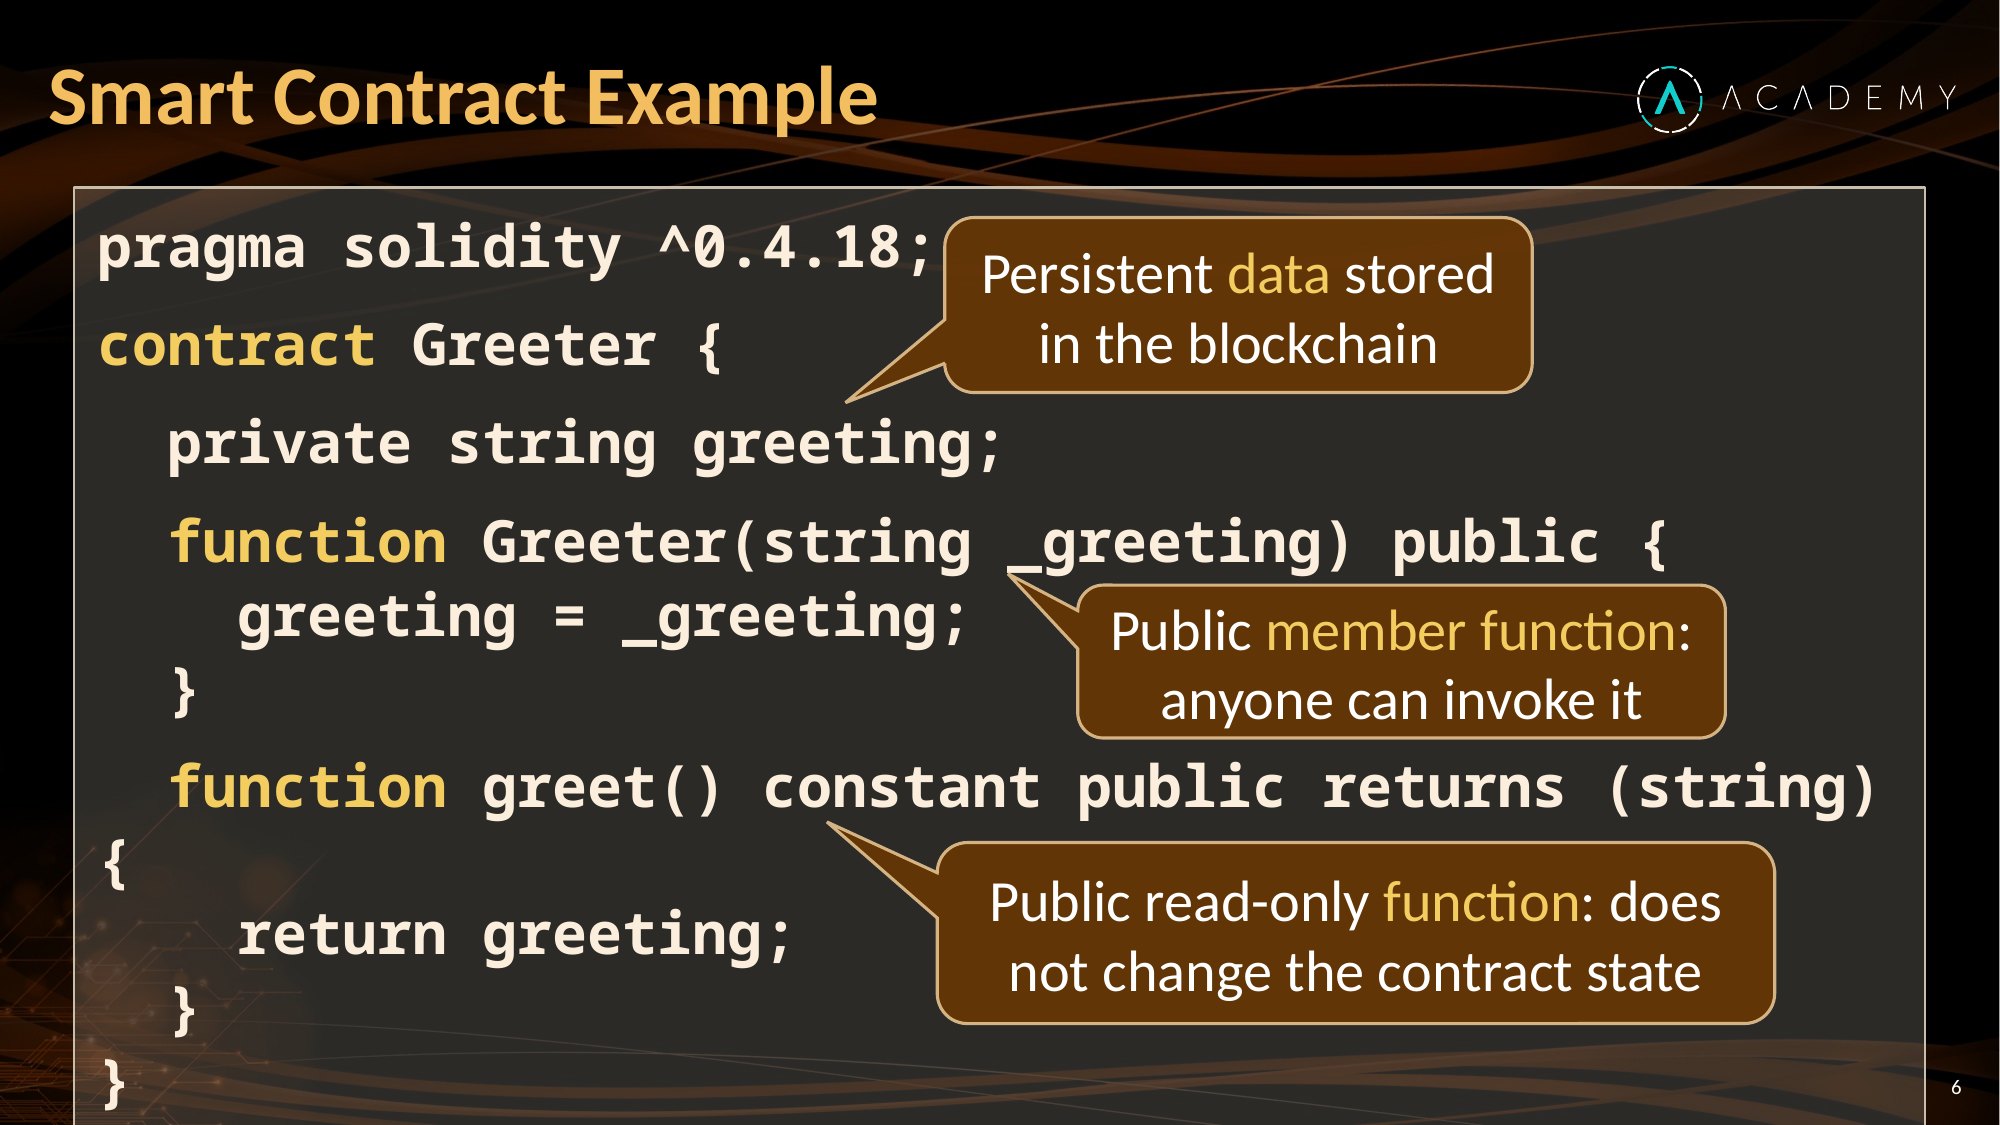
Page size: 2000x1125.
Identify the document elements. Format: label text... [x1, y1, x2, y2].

title Smart Contract Example [30, 6, 1602, 189]
text_box Persistent data stored in the blockchain [844, 216, 1534, 404]
text_box Public member function: anyone can invoke it [1007, 572, 1727, 740]
text_box Public read-only function: does not change the contract state [826, 820, 1776, 1025]
list pragma solidity ^0.4.18; contract Greeter { private string greeting; function Greeter(string _greeting) public { greeting = _greeting; } function greet() constant public returns (string) { return greeting; } } [73, 187, 1925, 1125]
slide_number 6 [1925, 1070, 1968, 1103]
picture [0, 0, 2000, 1125]
